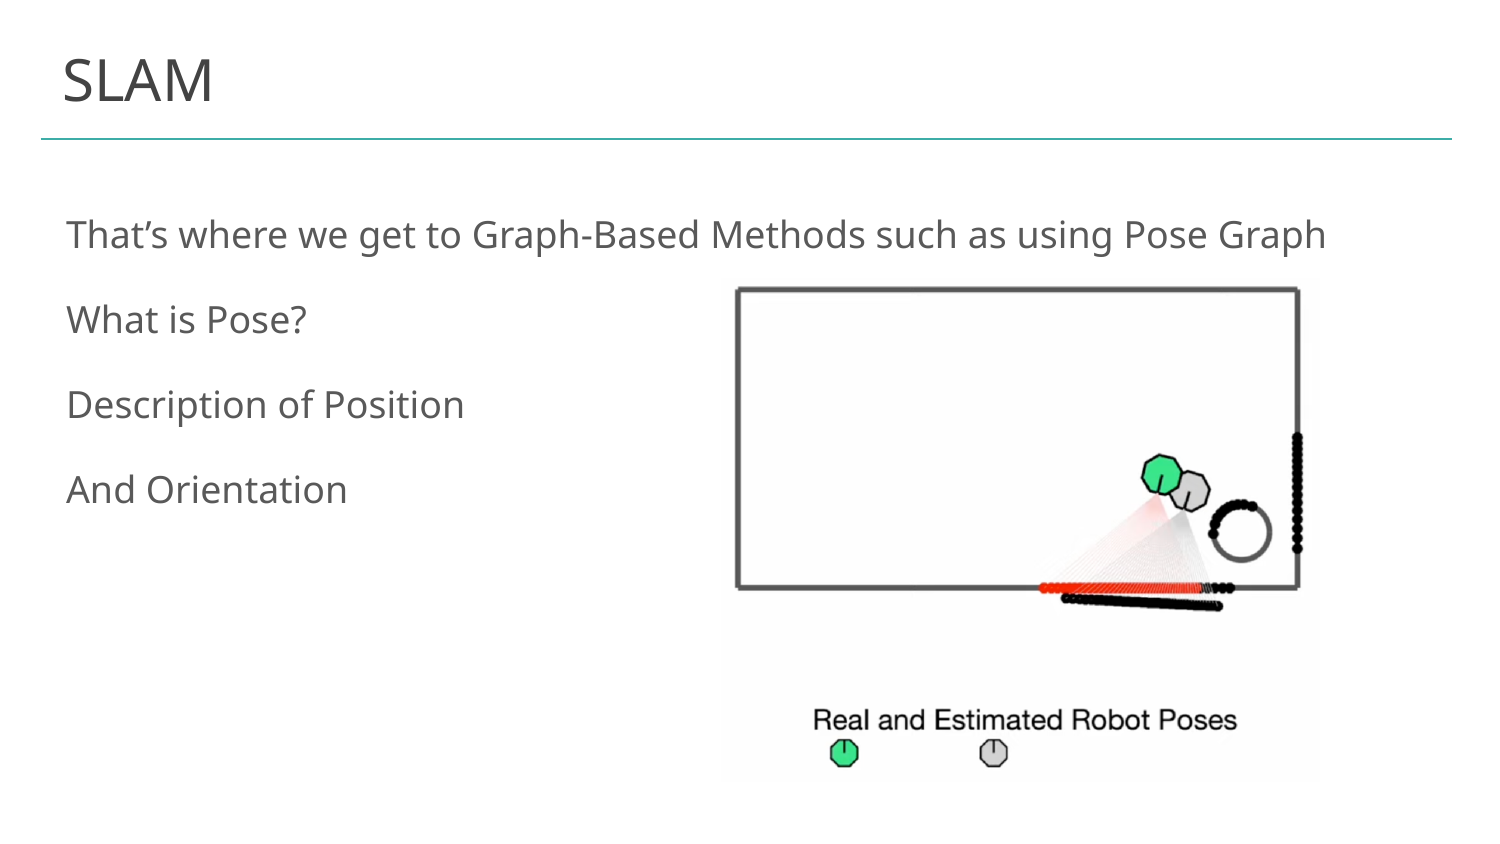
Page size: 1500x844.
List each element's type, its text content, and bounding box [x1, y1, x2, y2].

picture [721, 277, 1321, 784]
title SLAM [47, 27, 1446, 122]
list That’s where we get to Graph-Based Methods such as using Pose Graph What is Pose? Description of Position And Orientation [51, 189, 1449, 750]
